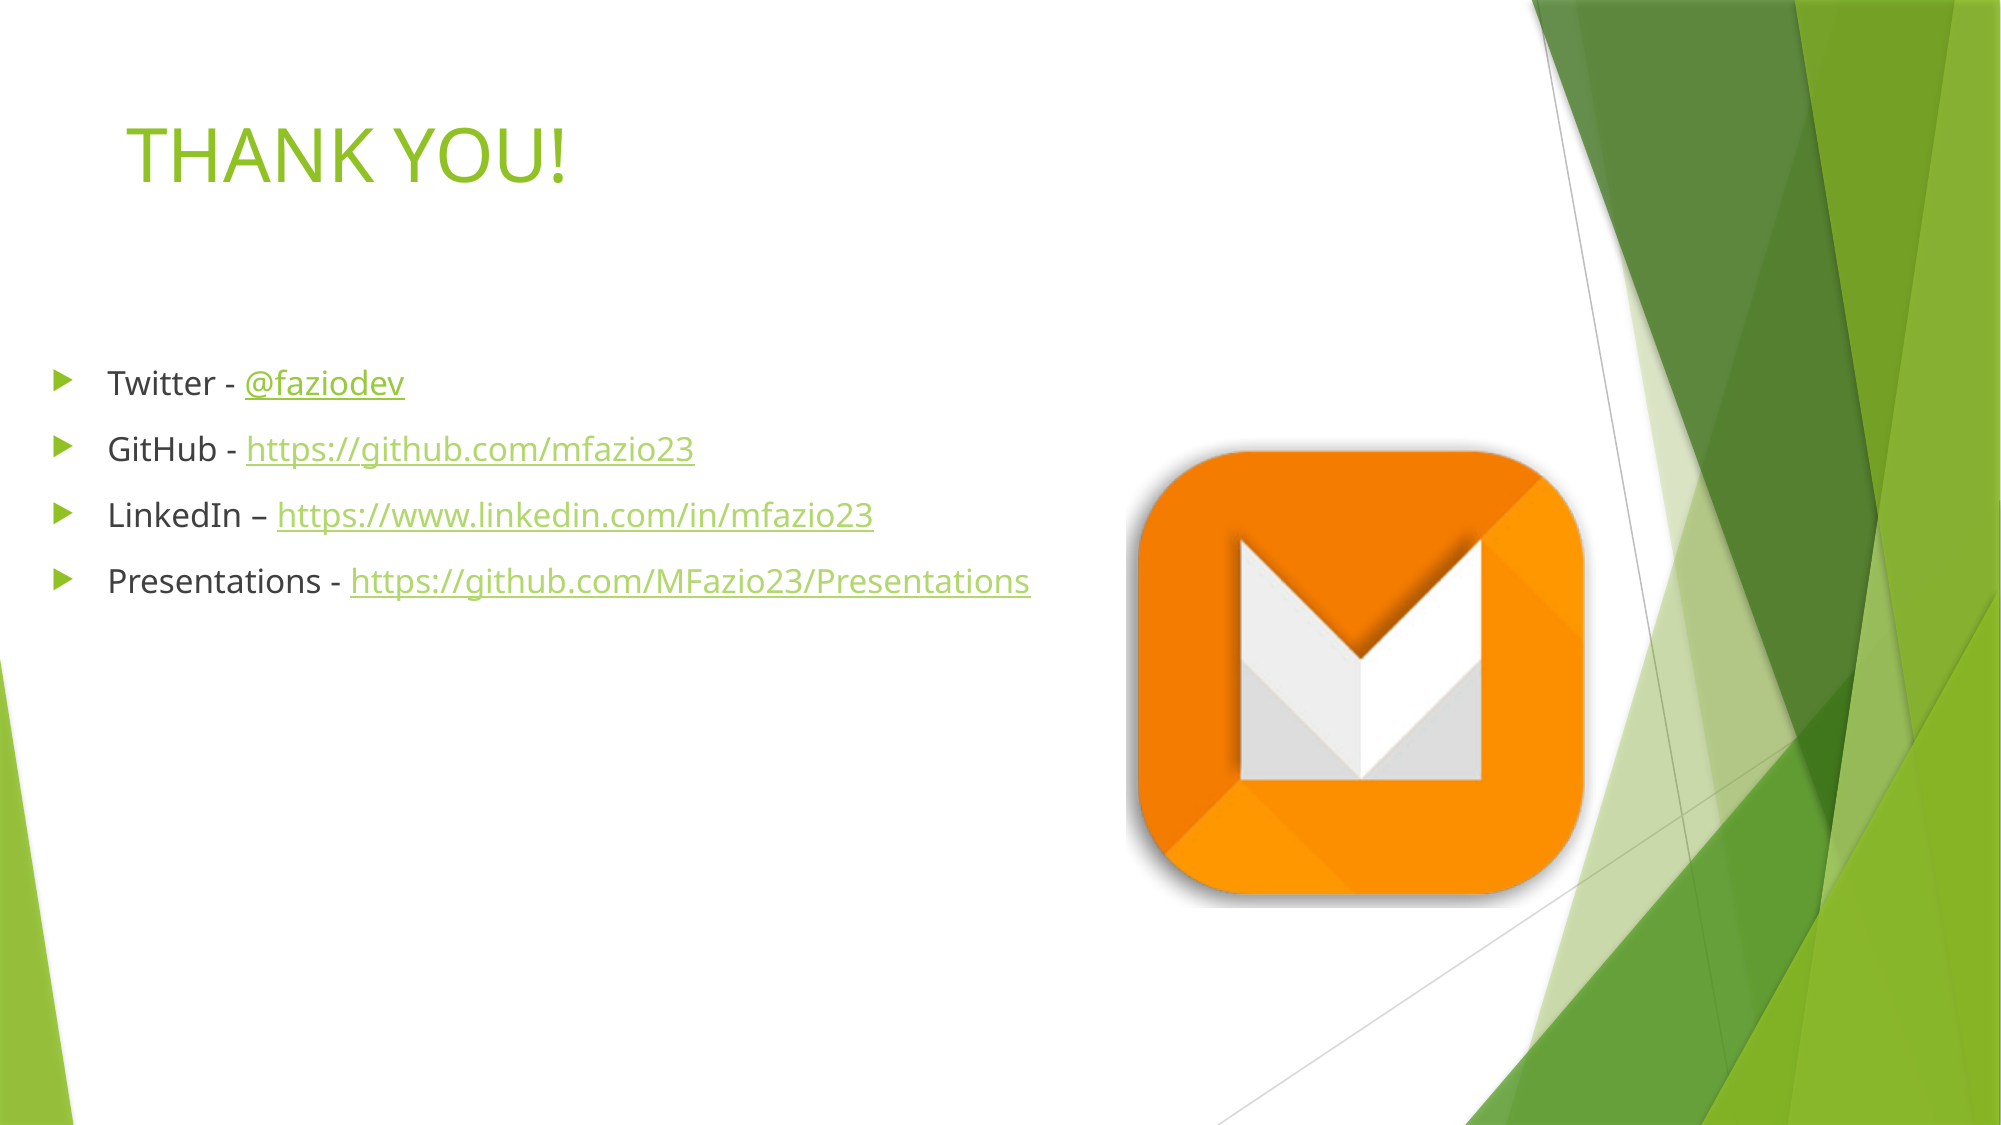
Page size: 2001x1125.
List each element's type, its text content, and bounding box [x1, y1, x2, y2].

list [1126, 437, 1596, 908]
title THANK YOU! [111, 99, 1522, 317]
text_box Twitter - @faziodev GitHub - https://github.com/mfazio23 LinkedIn – https://www.linkedin.com/in/mfazio23 Presentations - https://github.com/MFazio23/Presentations [36, 354, 1620, 991]
